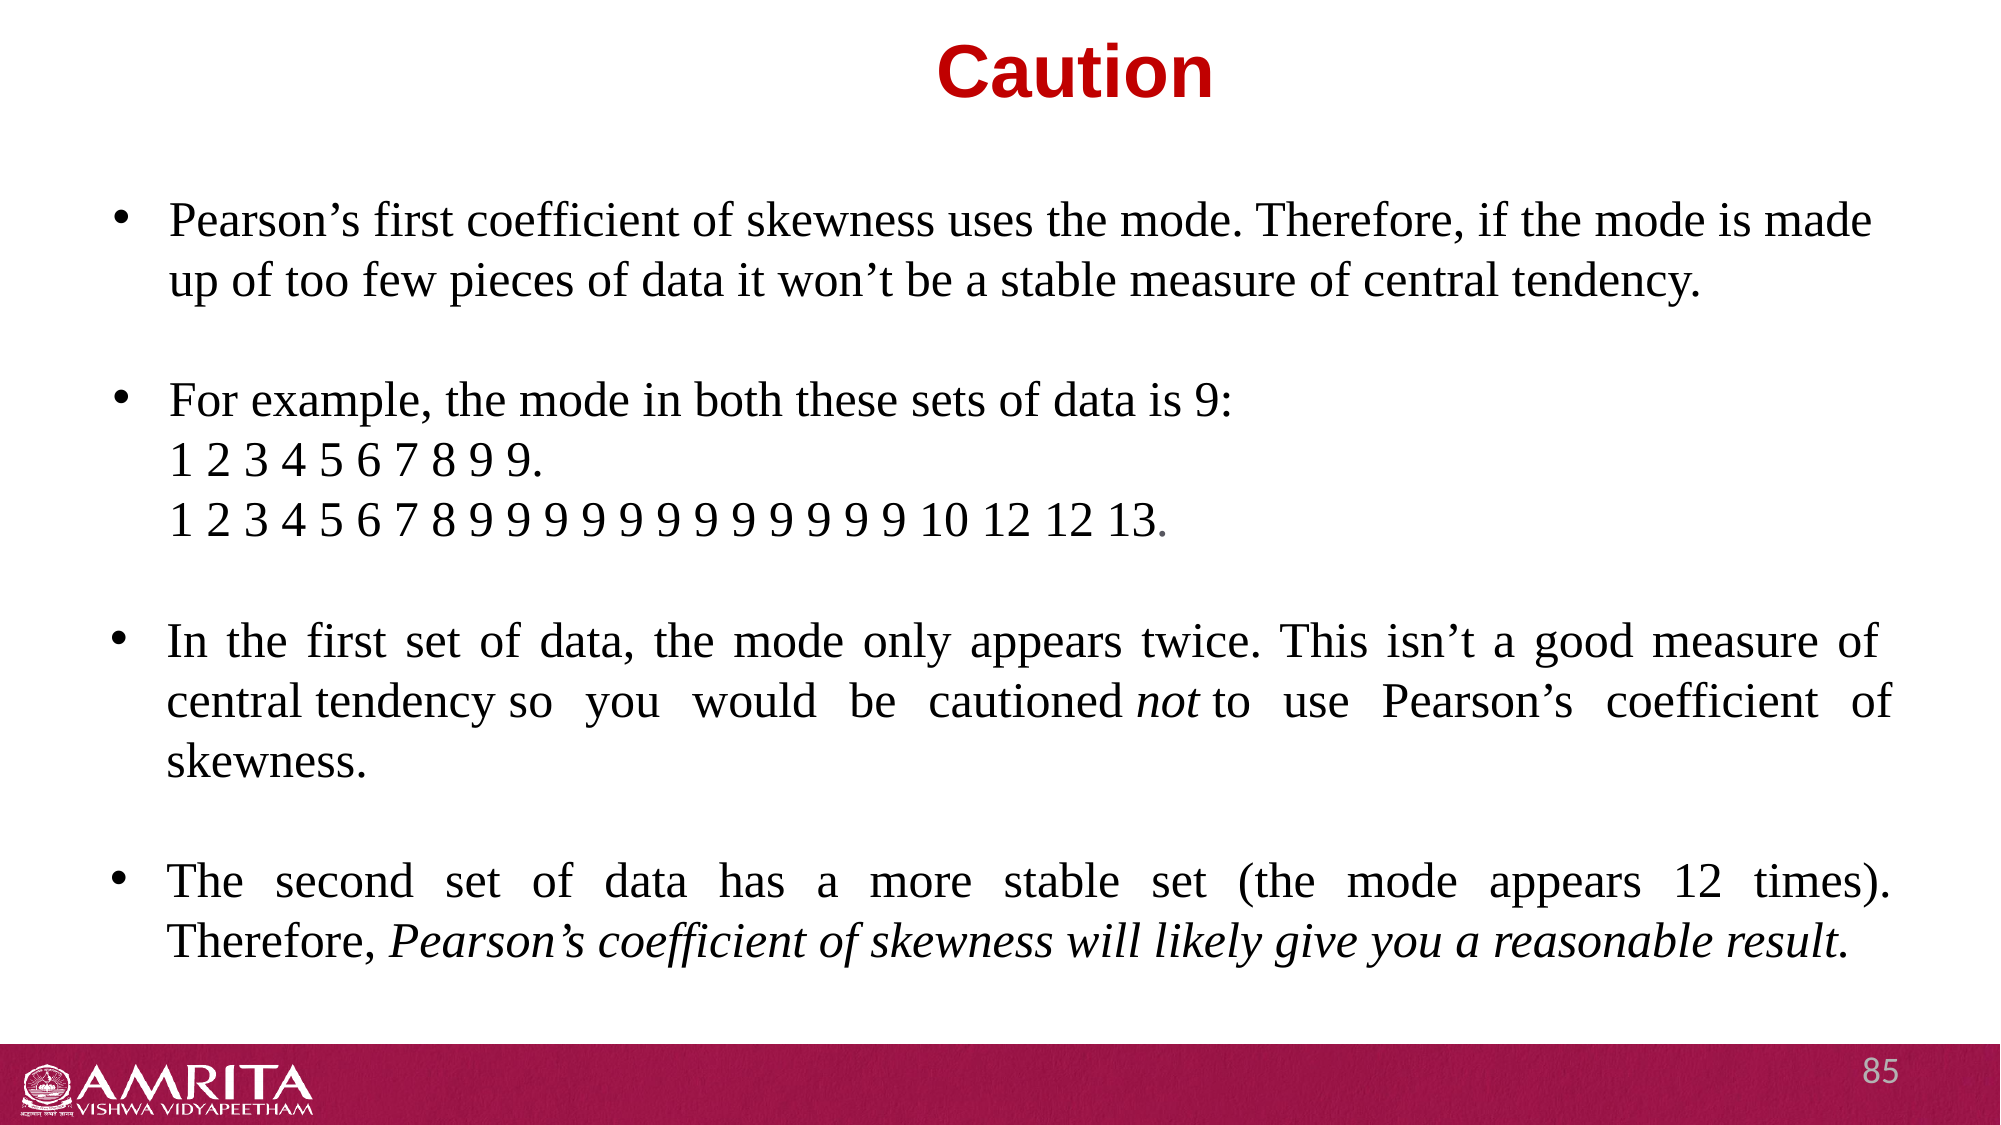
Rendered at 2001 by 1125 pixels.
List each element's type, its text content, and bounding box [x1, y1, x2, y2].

slide_number 85 [1440, 1046, 1900, 1103]
text_box In the first set of data, the mode only appears twice. This isn’t a good measure of central tendency so you would be cautioned not to use Pearson’s coefficient of skewness. The second set of data has a more stable set (the mode appears 12 times). Therefore, Pearson’s coefficient of skewness will likely give you a reasonable result. [95, 599, 1908, 975]
list Pearson’s first coefficient of skewness uses the mode. Therefore, if the mode is made up of too few pieces of data it won’t be a stable measure of central tendency. For example, the mode in both these sets of data is 9: 1 2 3 4 5 6 7 8 9 9. 1 2 3 4 5 6 7 8 9 9 9 9 9 9 9 9 9 9 9 9 10 12 12 13. [112, 186, 1925, 671]
title Caution [936, 22, 1902, 114]
picture [0, 1044, 2000, 1125]
